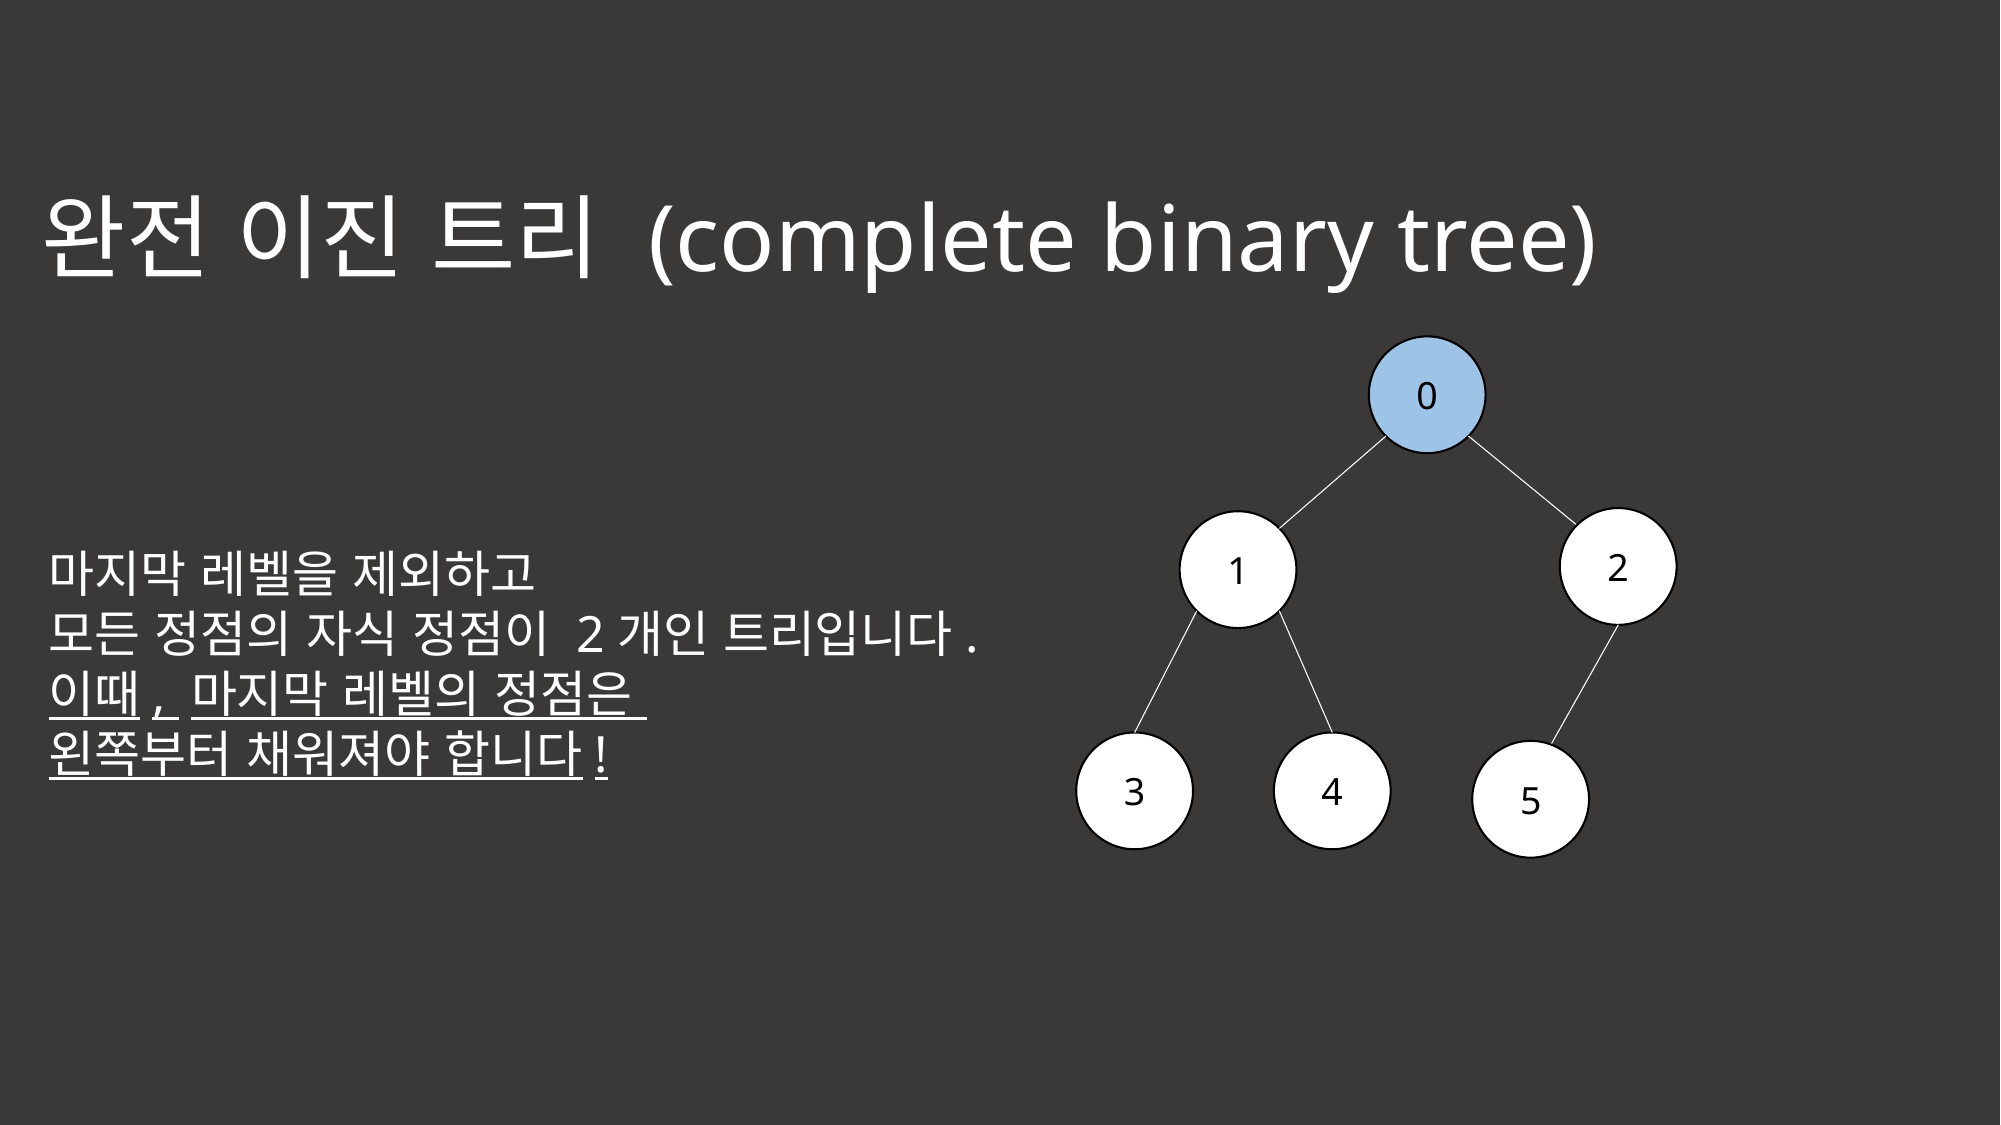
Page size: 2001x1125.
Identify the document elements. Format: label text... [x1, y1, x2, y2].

text_box 완전 이진 트리 (complete binary tree) [27, 172, 1614, 298]
text_box 1 [1178, 510, 1298, 630]
text_box 5 [1471, 739, 1591, 859]
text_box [1279, 436, 1386, 529]
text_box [1279, 611, 1333, 733]
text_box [1543, 624, 1619, 759]
text_box 4 [1272, 731, 1392, 851]
text_box 3 [1075, 731, 1195, 851]
text_box 0 [1367, 335, 1487, 455]
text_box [1134, 611, 1197, 733]
text_box 마지막 레벨을 제외하고 모든 정점의 자식 정점이 2개인 트리입니다. 이때, 마지막 레벨의 정점은 왼쪽부터 채워져야 합니다! [33, 535, 994, 851]
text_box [1468, 436, 1577, 526]
text_box 2 [1558, 507, 1678, 626]
